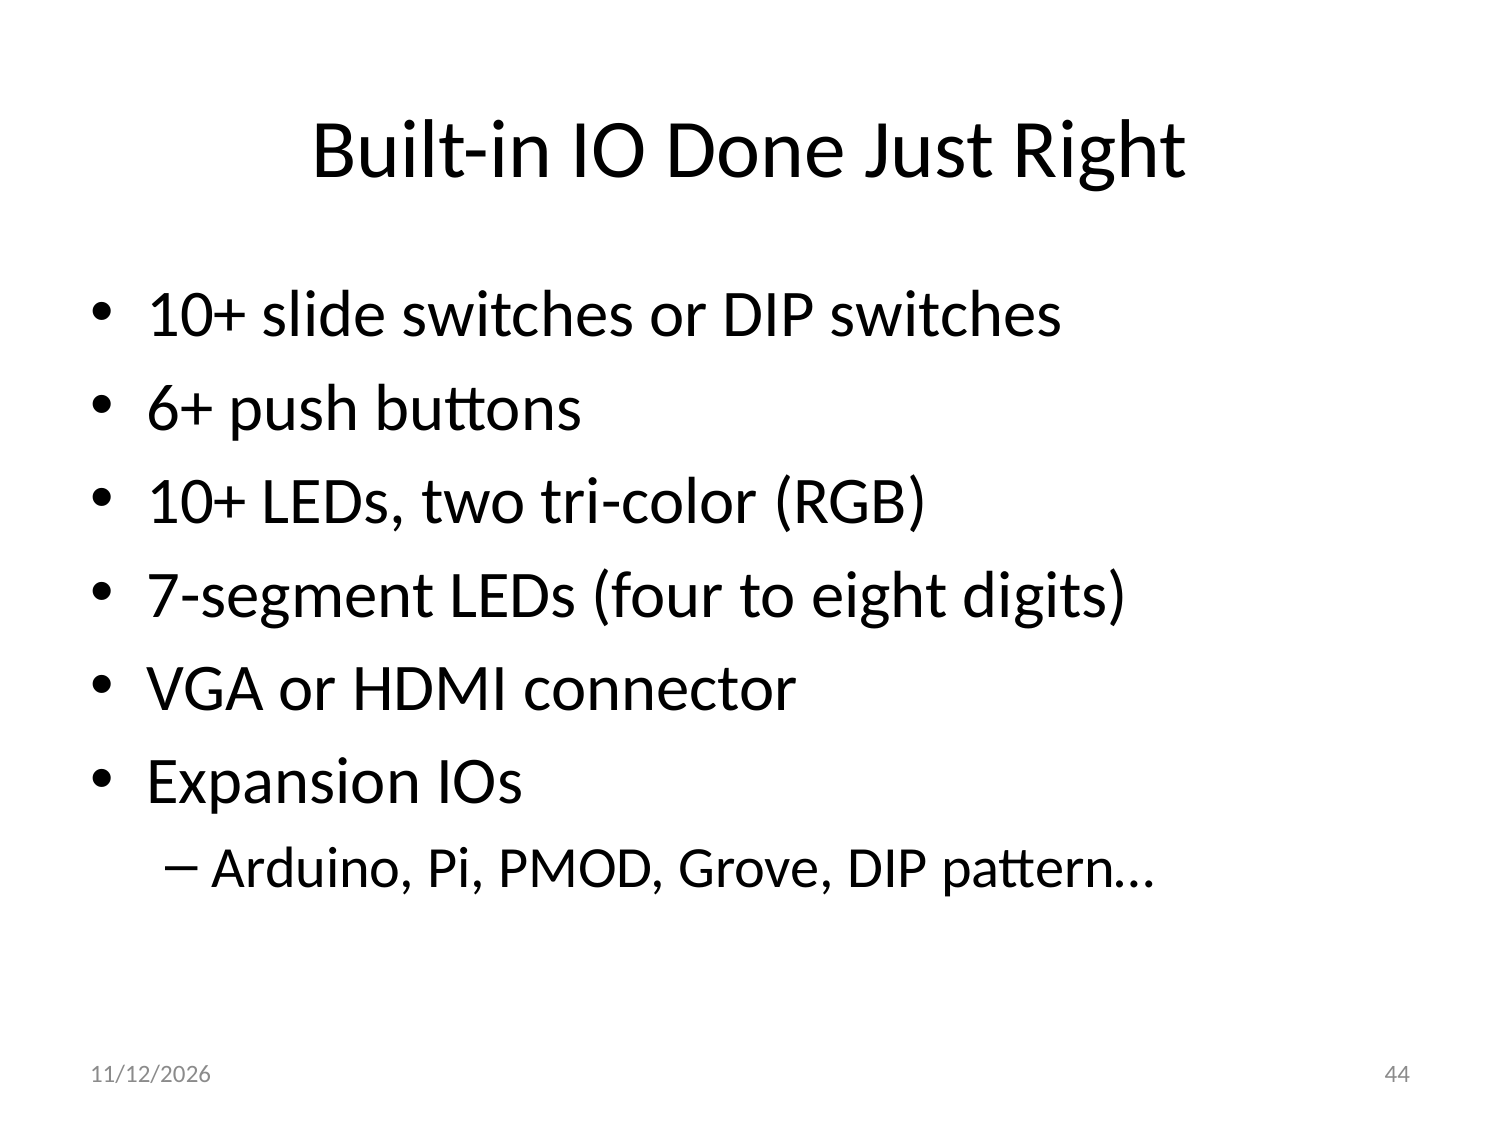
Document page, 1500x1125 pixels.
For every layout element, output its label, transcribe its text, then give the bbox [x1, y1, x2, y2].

title Built-in IO Done Just Right [75, 50, 1425, 238]
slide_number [75, 1042, 425, 1103]
slide_number 44 [1074, 1042, 1425, 1103]
list 10+ slide switches or DIP switches 6+ push buttons 10+ LEDs, two tri-color (RGB) 7-segment LEDs (four to eight digits) VGA or HDMI connector Expansion IOs Arduino, Pi, PMOD, Grove, DIP pattern… [75, 262, 1425, 1005]
